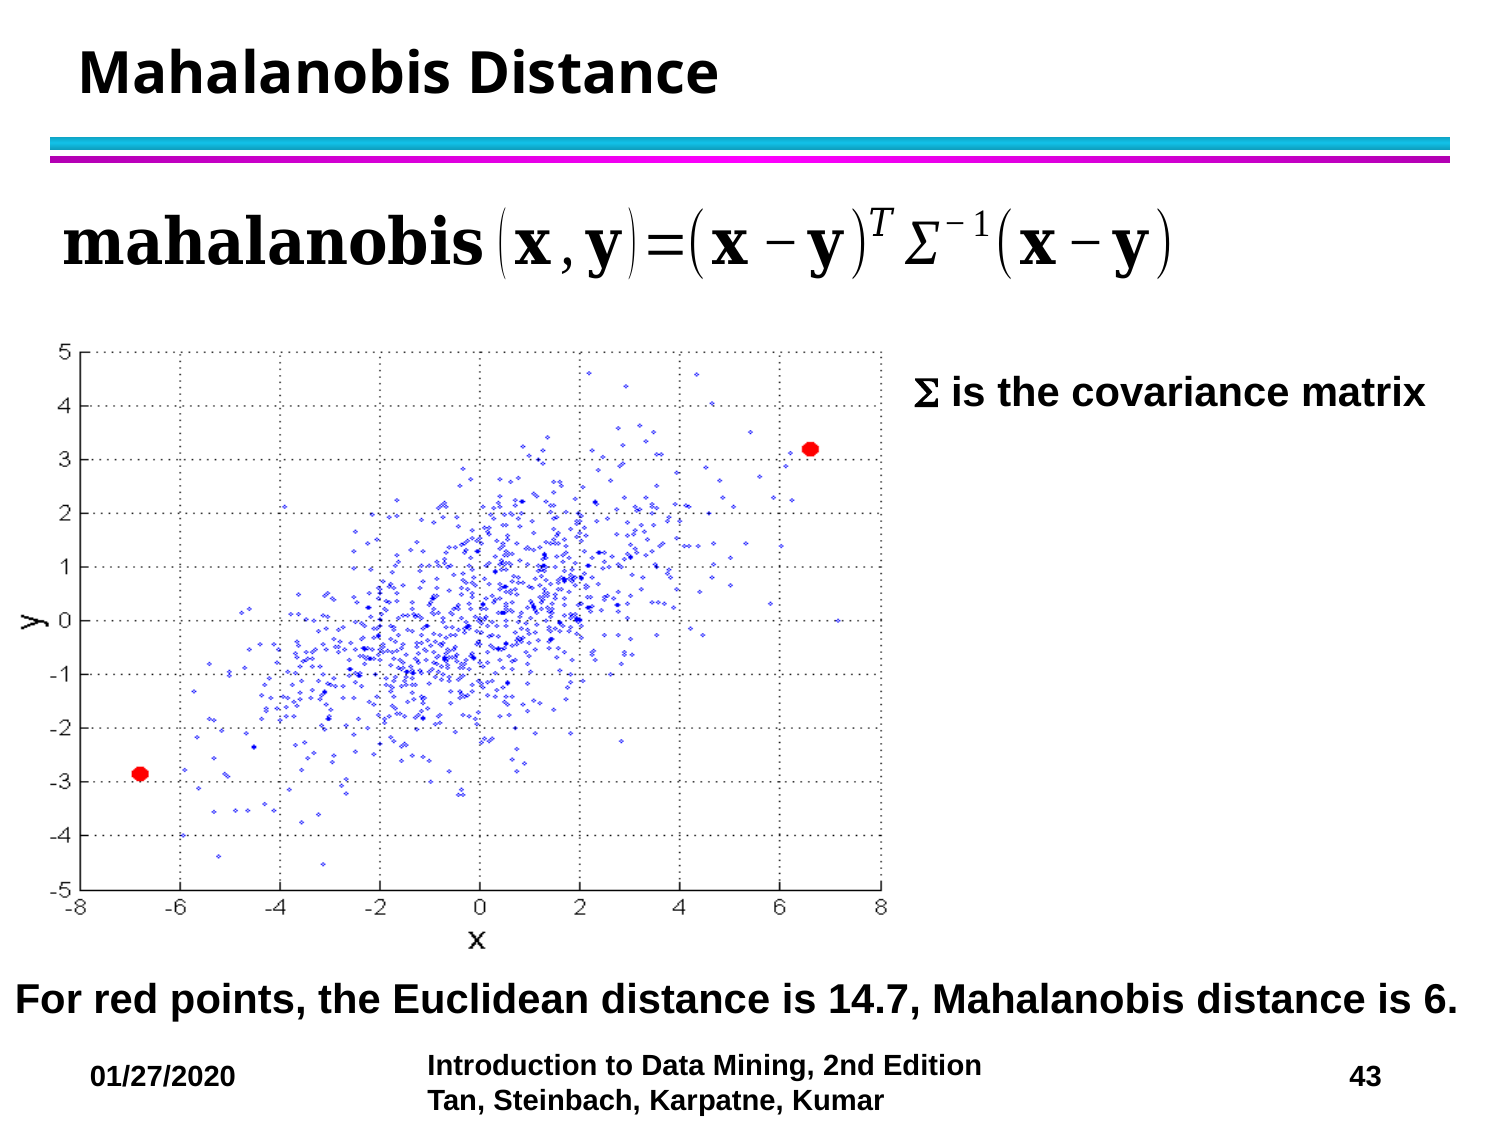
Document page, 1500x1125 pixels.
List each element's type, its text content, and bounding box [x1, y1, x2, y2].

title Mahalanobis Distance [62, 24, 1421, 113]
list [0, 324, 903, 962]
text_box For red points, the Euclidean distance is 14.7, Mahalanobis distance is 6. [0, 964, 1500, 1030]
text_box  is the covariance matrix [907, 357, 1450, 423]
